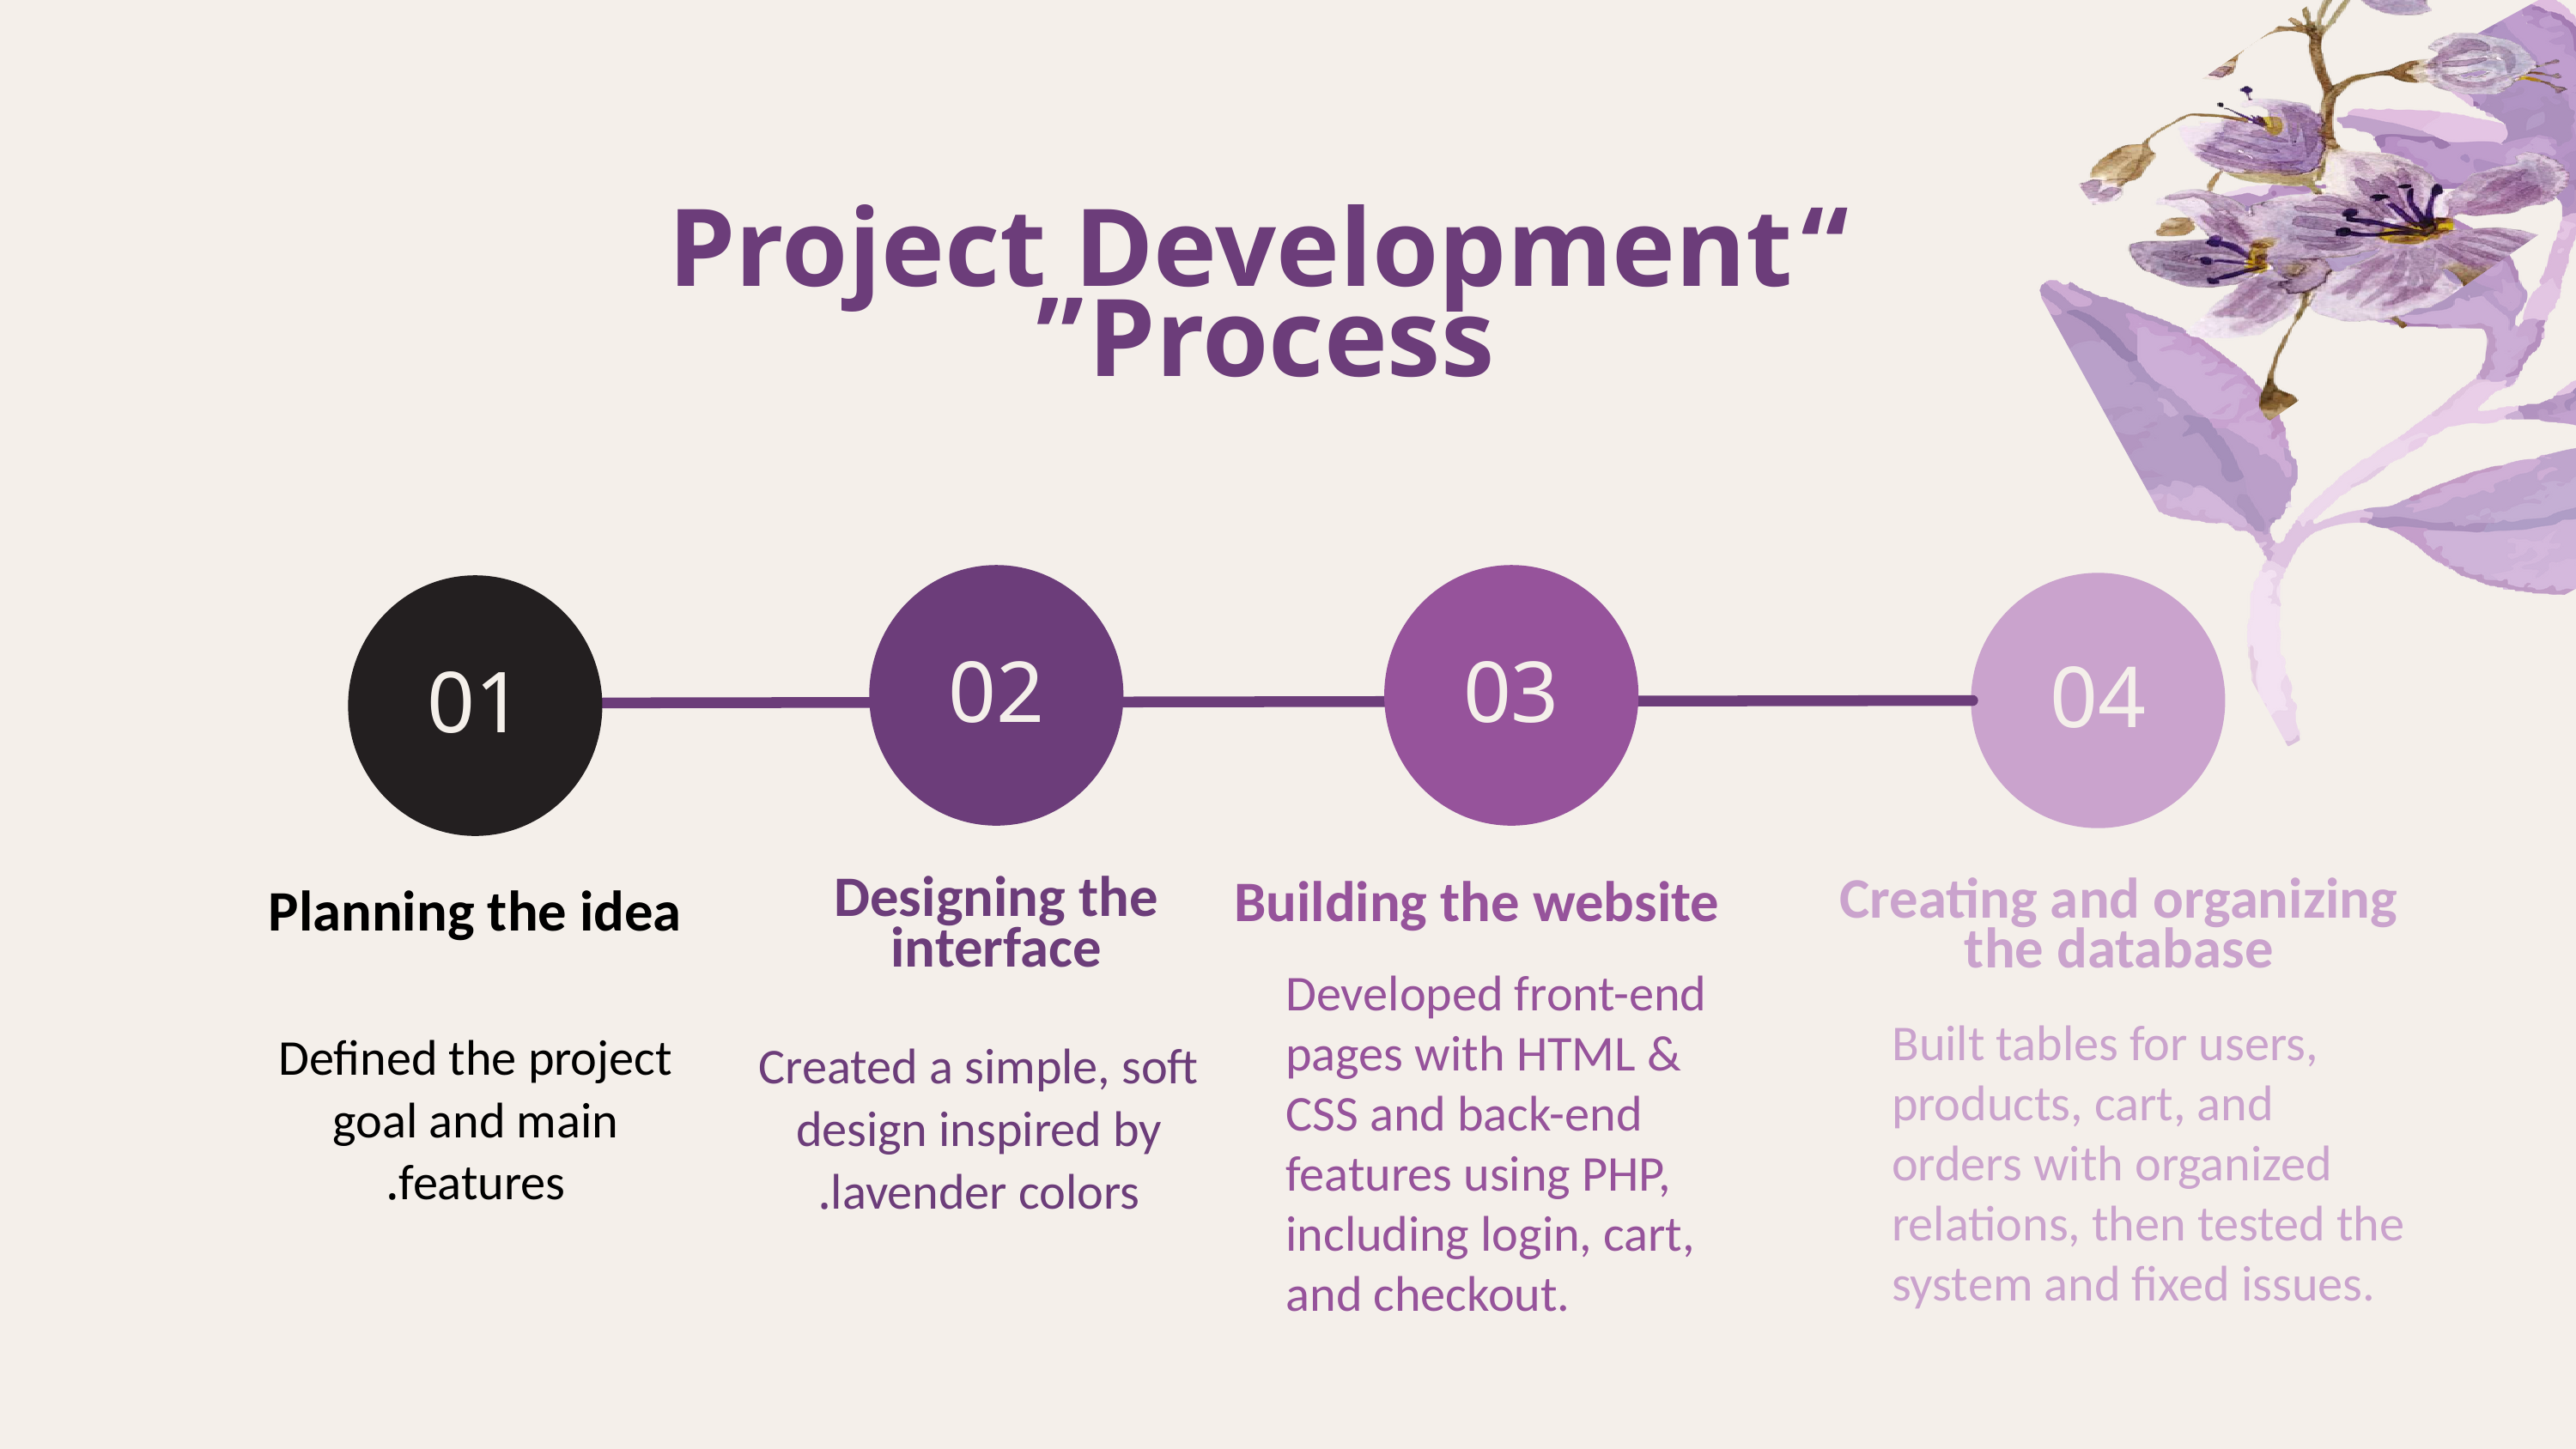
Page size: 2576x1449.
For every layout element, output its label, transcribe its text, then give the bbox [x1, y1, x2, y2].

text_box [1383, 564, 1639, 827]
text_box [1971, 573, 2226, 828]
text_box Created a simple, soft design inspired by lavender colors. [753, 1031, 1205, 1220]
text_box Creating and organizing the database [1816, 878, 2422, 1030]
text_box Defined the project goal and main features. [250, 1022, 702, 1210]
text_box [2069, 0, 2576, 434]
text_box “Project Development Process” [432, 216, 2091, 488]
text_box Designing the interface [731, 876, 1261, 1028]
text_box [868, 559, 1124, 826]
text_box Developed front-end pages with HTML & CSS and back-end features using PHP, including login, cart, and checkout. [1285, 984, 1737, 1382]
text_box Building the website [1216, 882, 1737, 984]
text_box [348, 574, 603, 837]
text_box Built tables for users, products, cart, and orders with organized relations, then tested the system and fixed issues. [1892, 1030, 2412, 1311]
text_box [2031, 209, 2576, 747]
text_box Planning the idea [249, 892, 702, 993]
